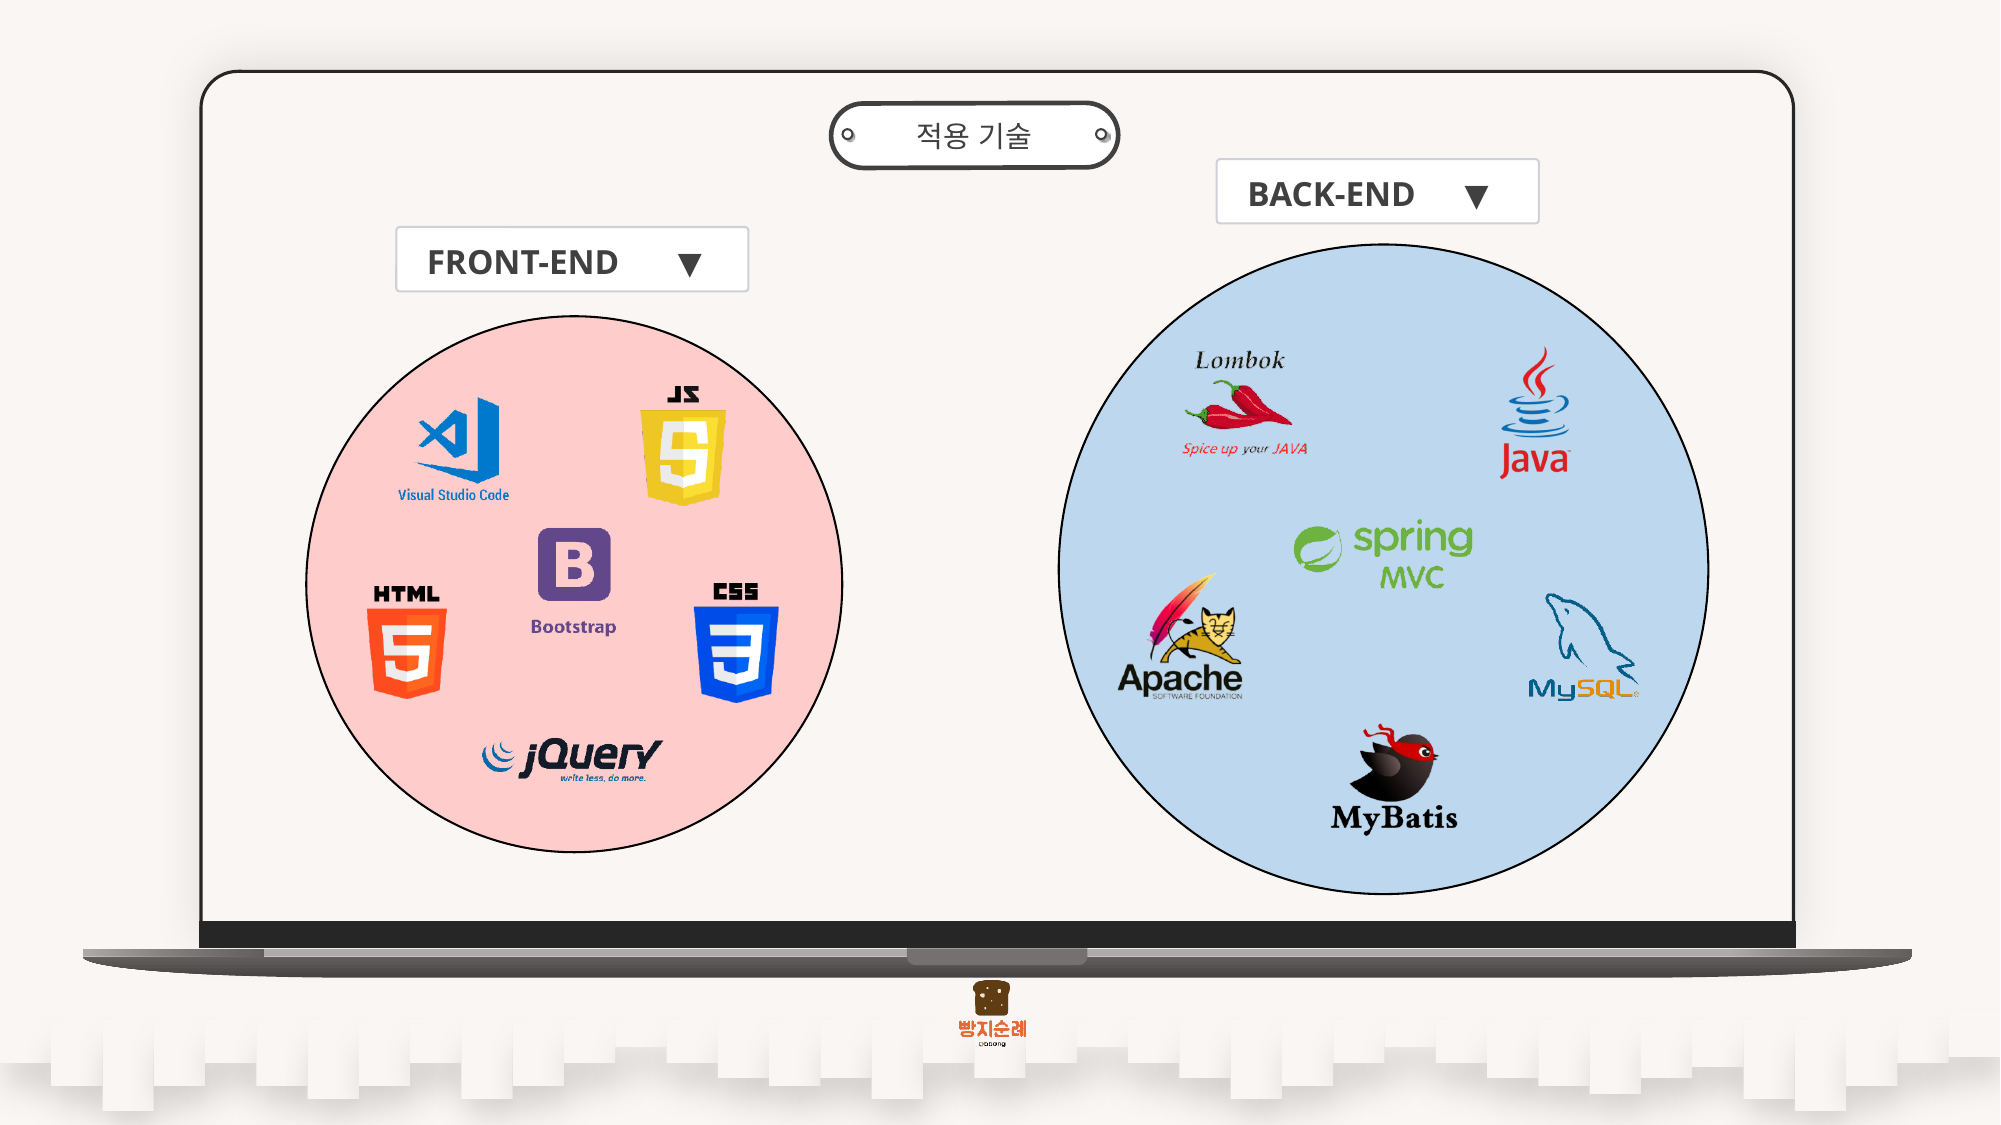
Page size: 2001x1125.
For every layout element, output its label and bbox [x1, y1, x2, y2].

text_box [0, 1010, 2000, 1111]
picture [959, 979, 1026, 1047]
text_box [82, 71, 1912, 978]
text_box [1012, 244, 1709, 895]
text_box [306, 316, 843, 853]
